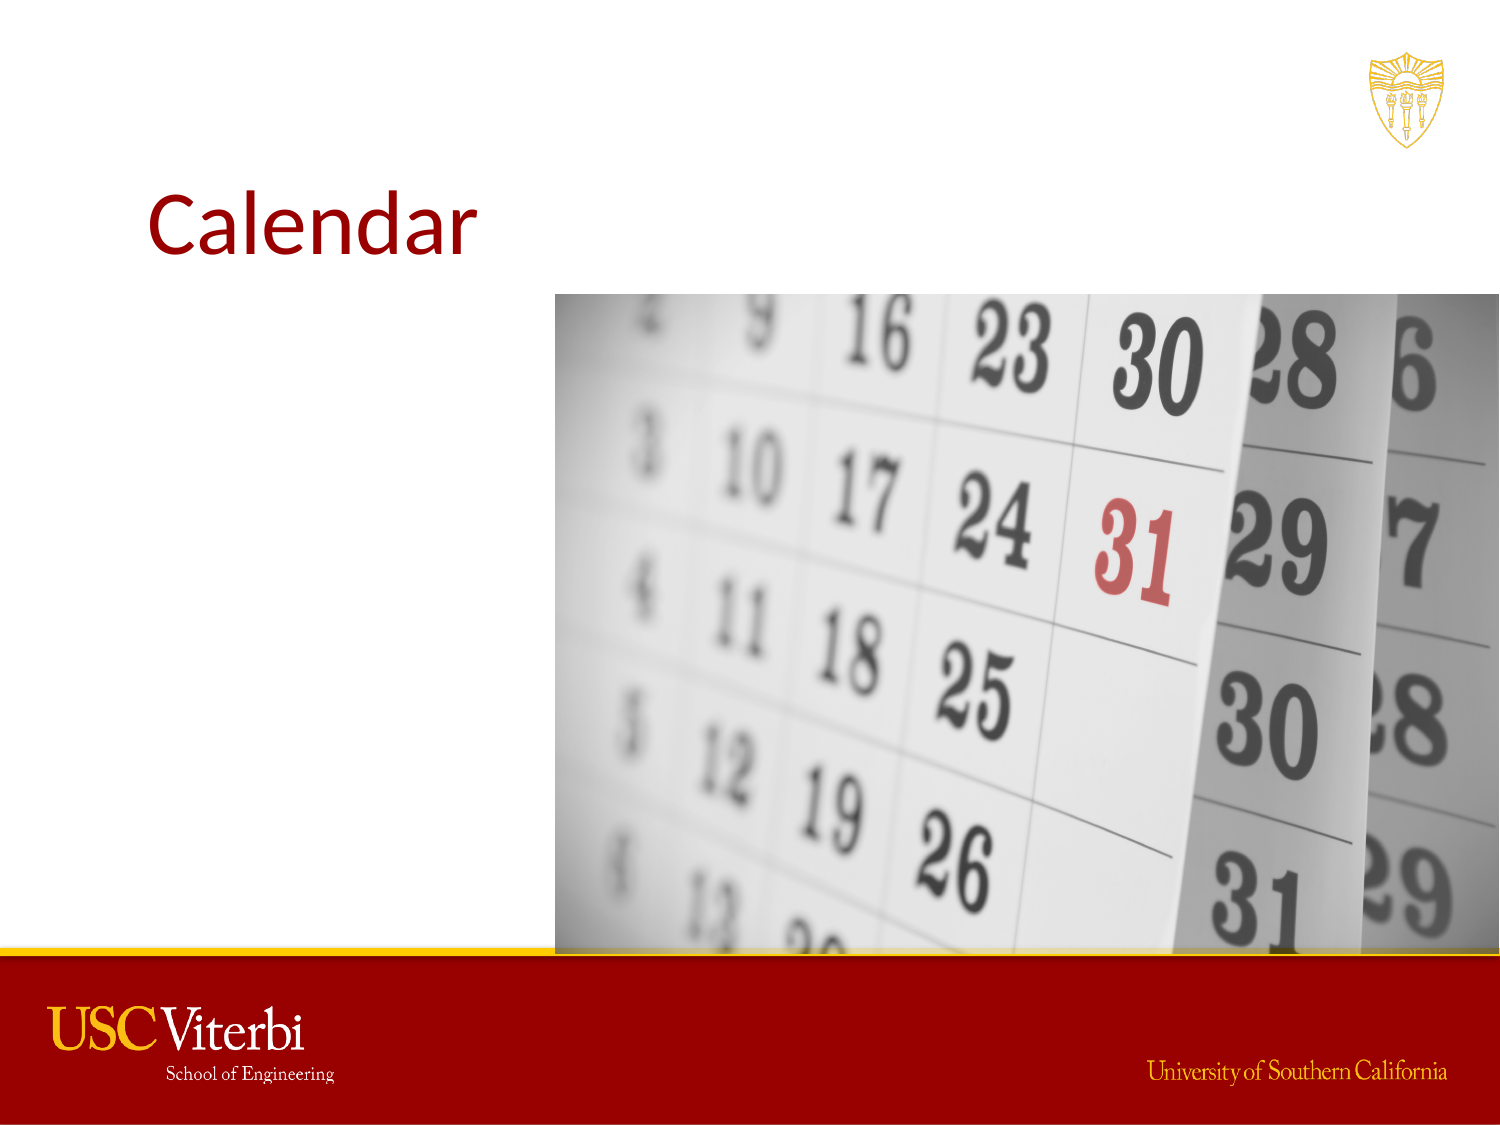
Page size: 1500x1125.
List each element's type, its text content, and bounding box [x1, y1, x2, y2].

picture [1147, 1059, 1447, 1086]
picture [47, 1006, 334, 1084]
title Calendar [0, 162, 962, 381]
picture [554, 294, 1499, 954]
picture [1345, 39, 1468, 162]
